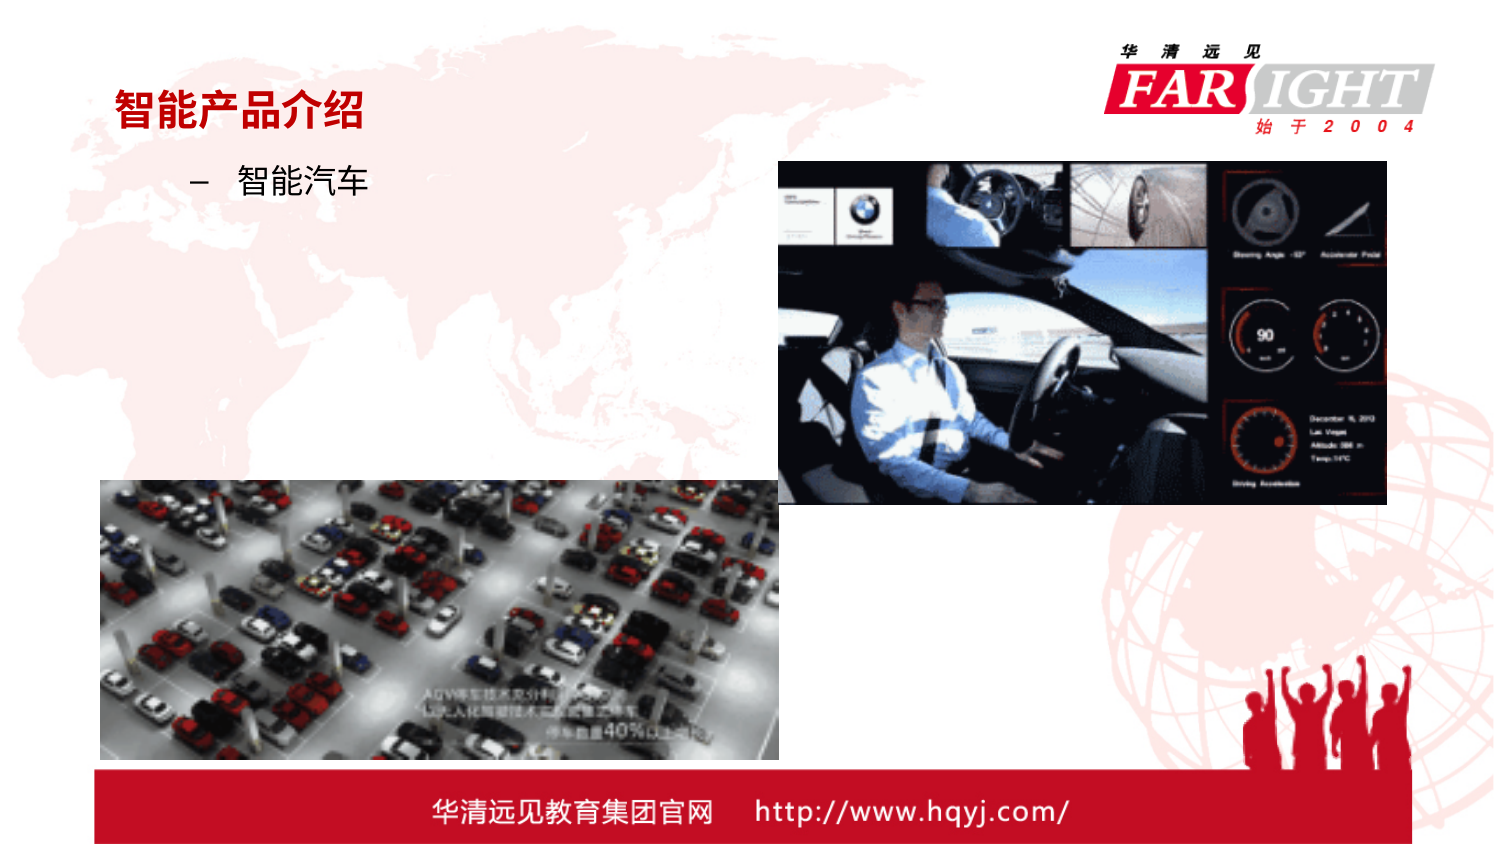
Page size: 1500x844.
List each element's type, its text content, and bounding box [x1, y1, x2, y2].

picture [0, 0, 1500, 844]
list 智能汽车 [100, 153, 1412, 765]
list 智能产品介绍 [100, 76, 1117, 139]
